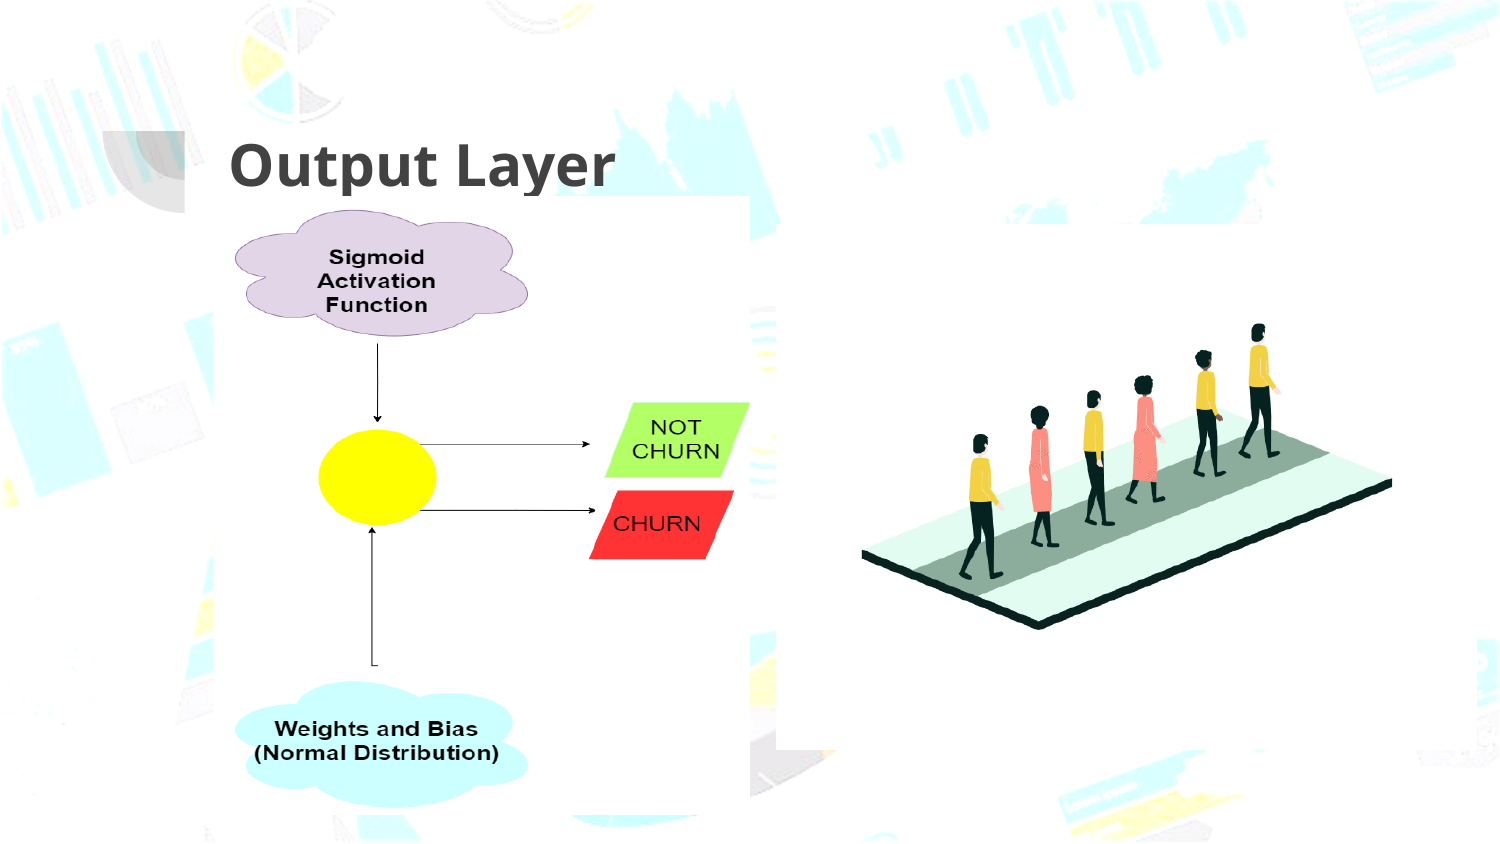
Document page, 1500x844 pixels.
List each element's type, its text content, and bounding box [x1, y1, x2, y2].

title Output Layer [213, 113, 1368, 212]
picture [0, 0, 1500, 844]
